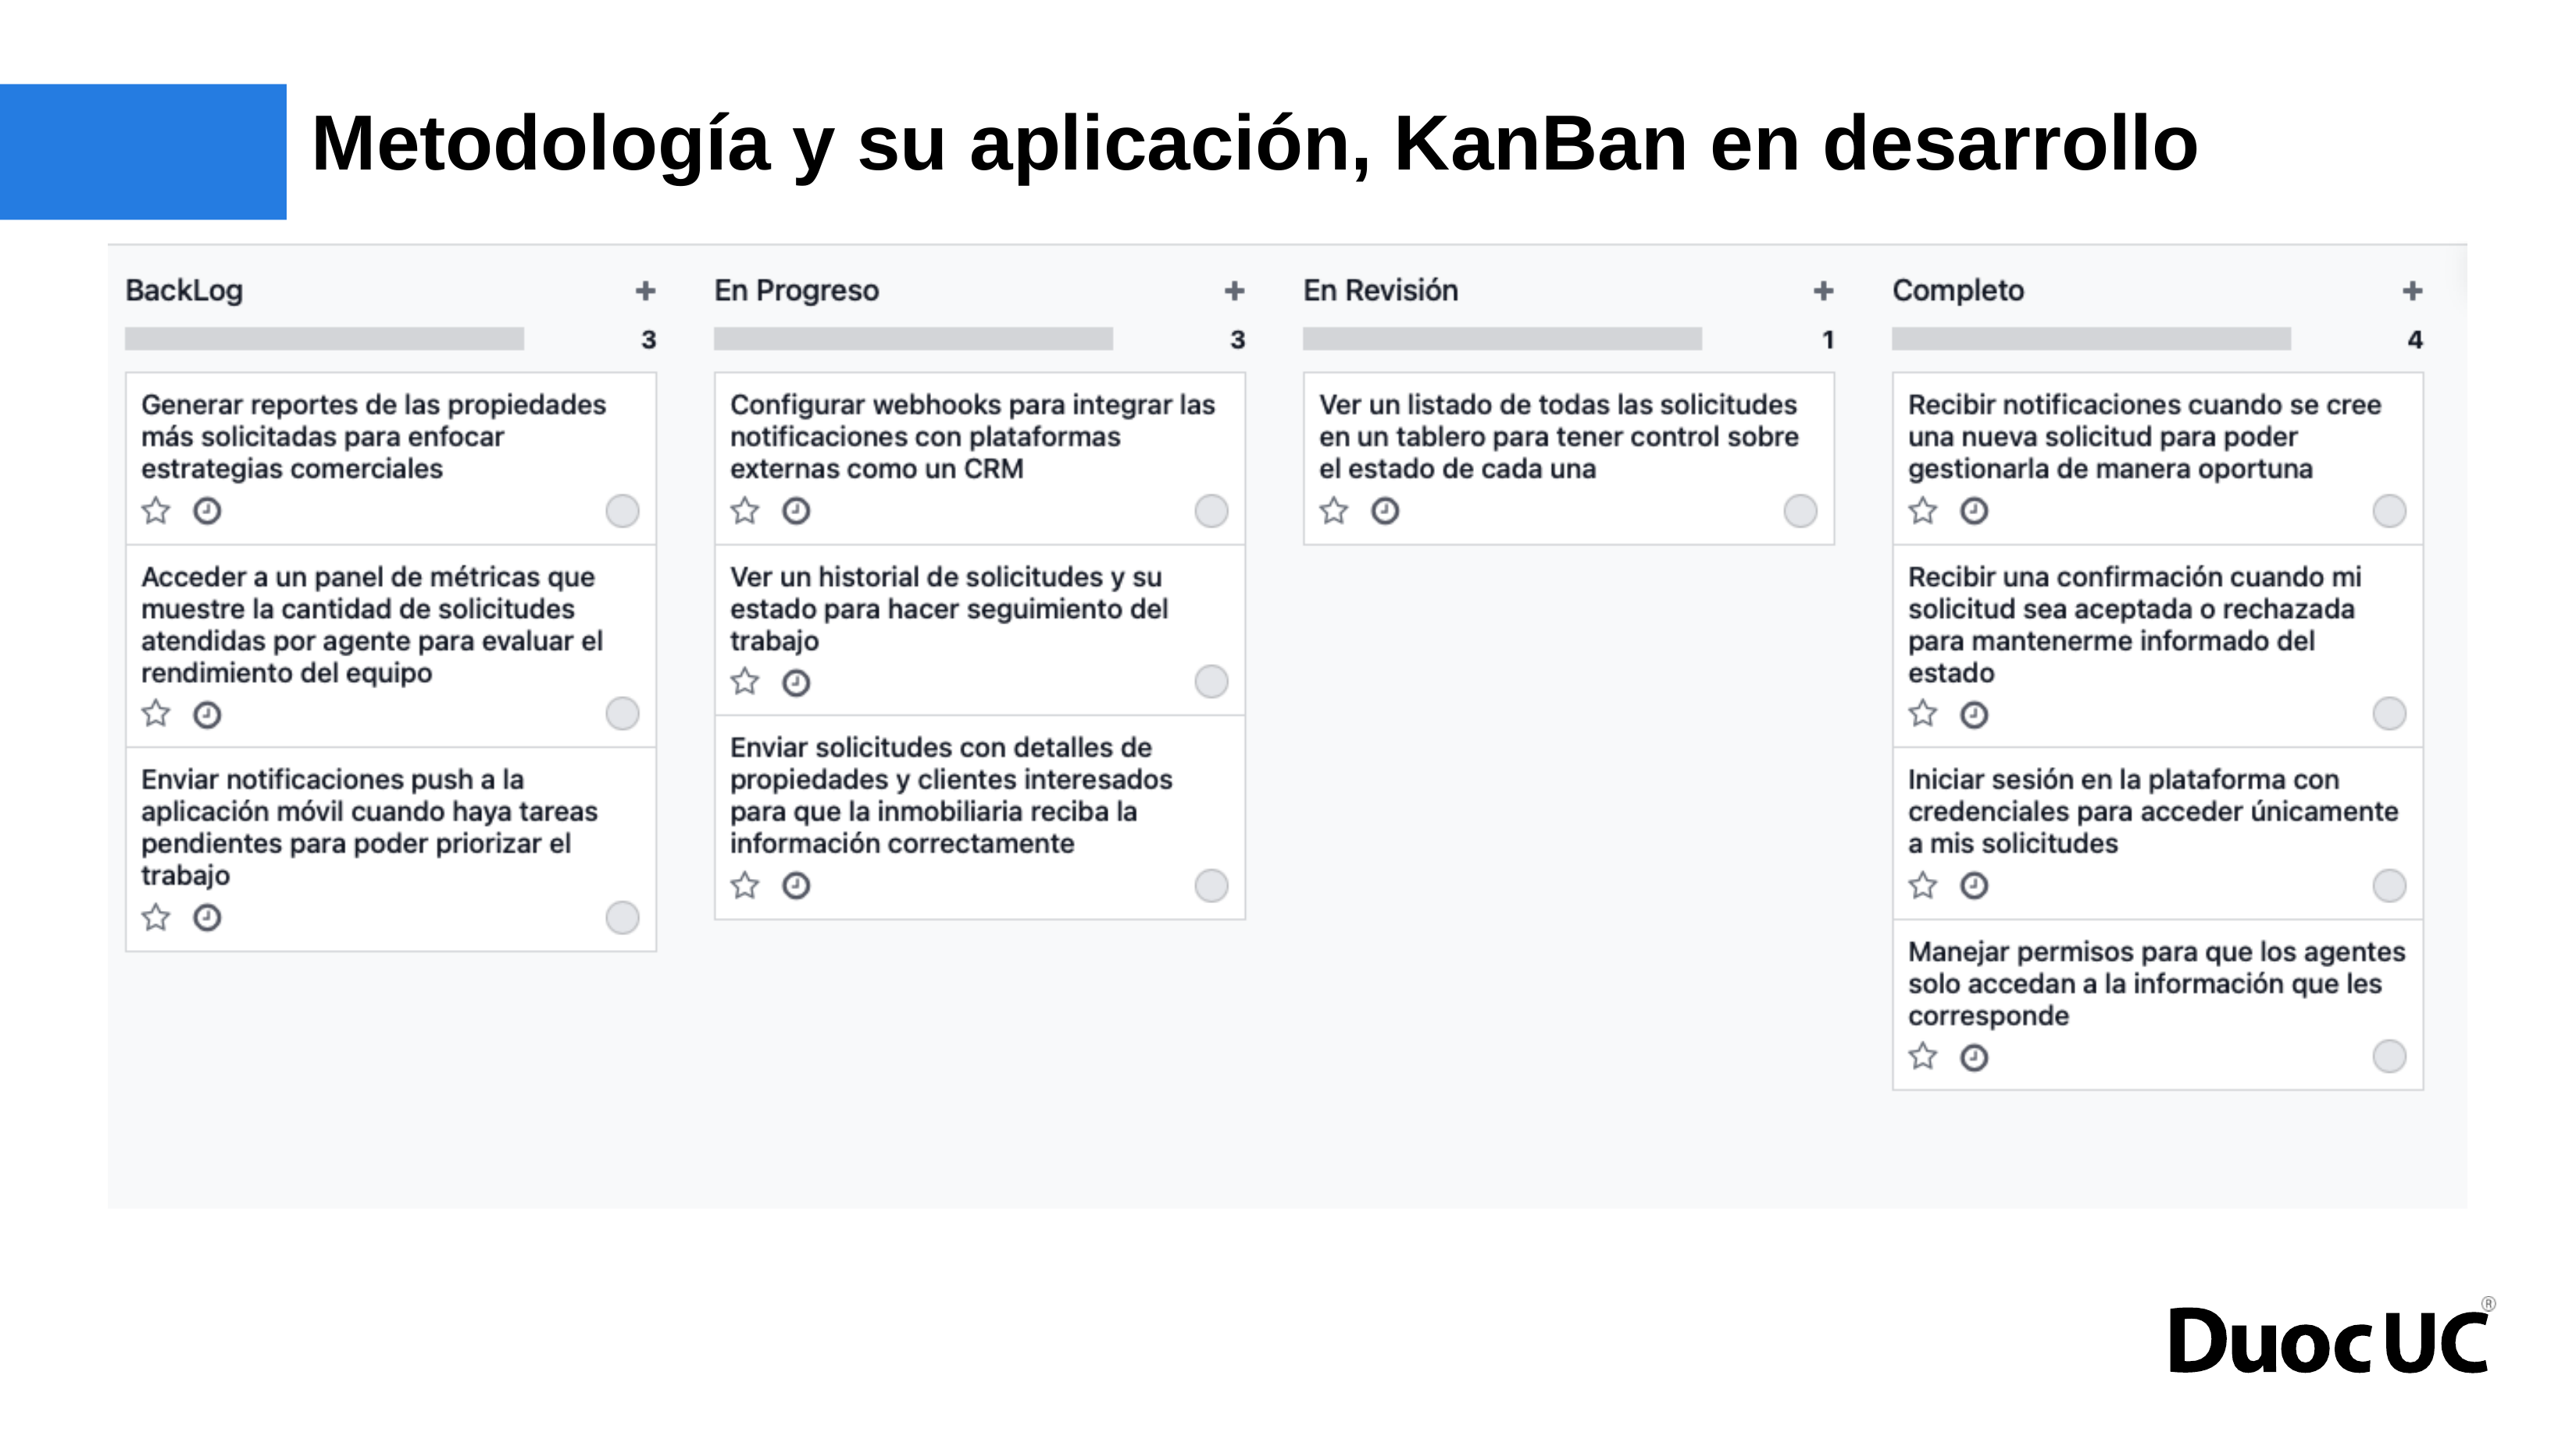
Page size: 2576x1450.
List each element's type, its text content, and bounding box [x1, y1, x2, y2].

title Metodología y su aplicación, KanBan en desarrollo [311, 91, 2489, 187]
picture [2481, 1296, 2496, 1312]
picture [108, 241, 2468, 1209]
